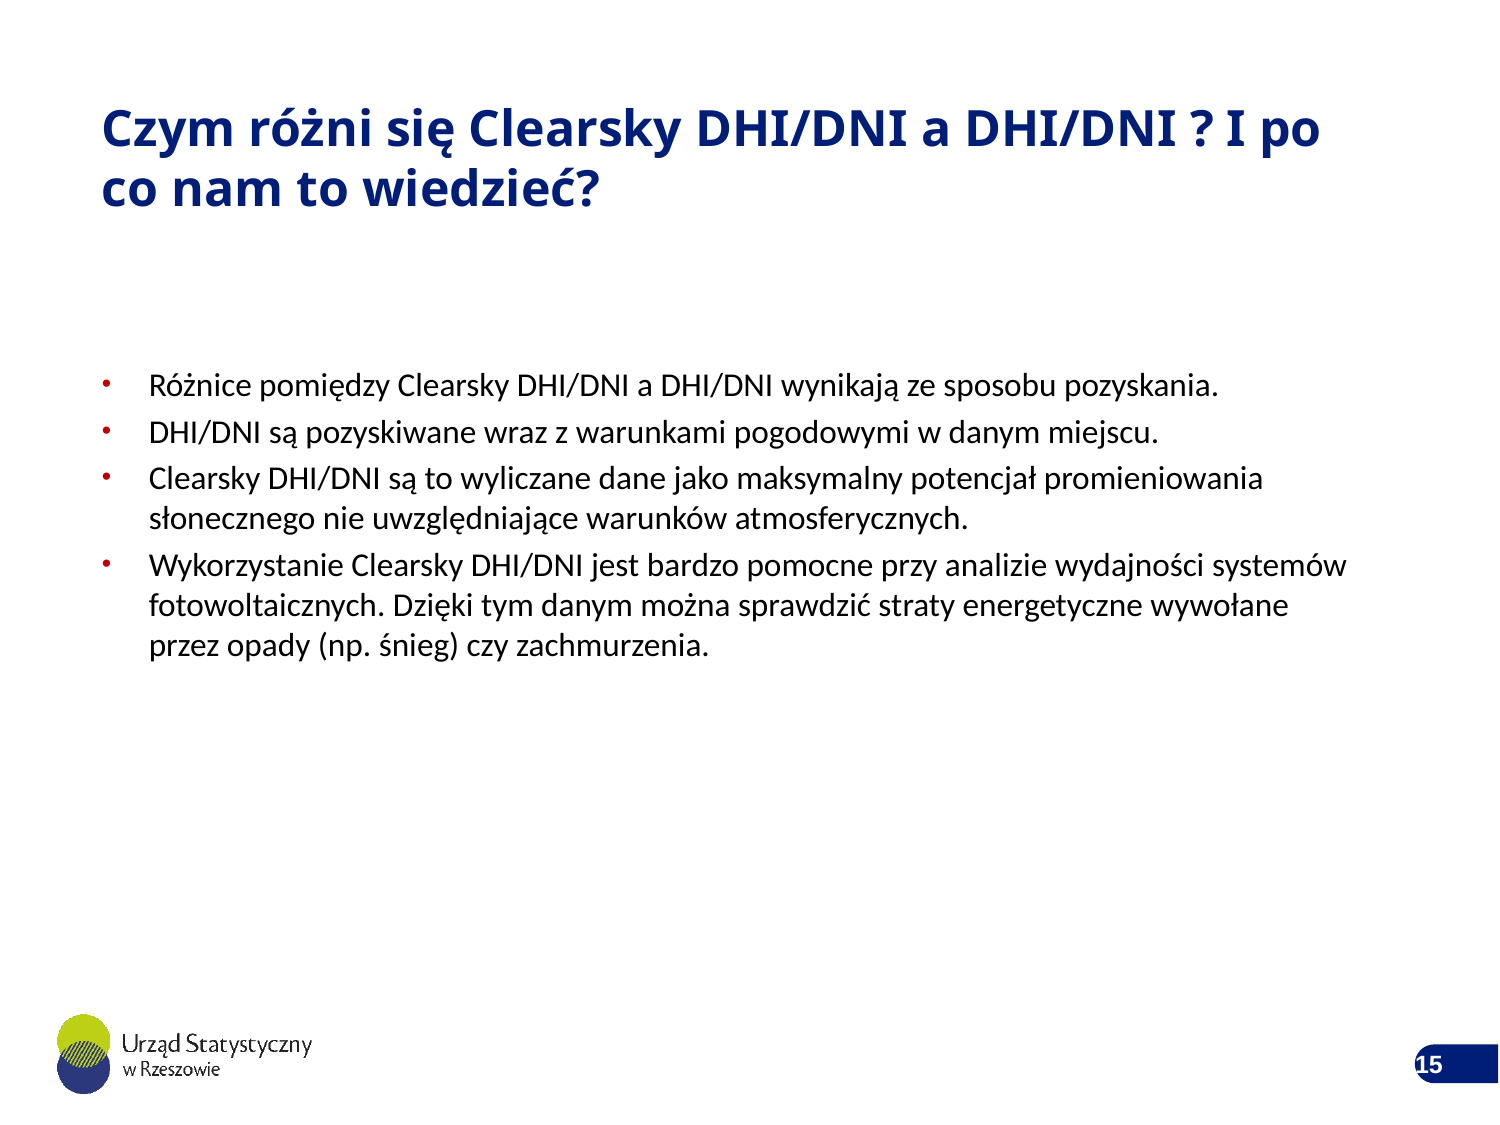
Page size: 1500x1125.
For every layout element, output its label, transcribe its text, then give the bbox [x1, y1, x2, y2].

text_box 15 [1120, 1033, 1458, 1094]
picture [57, 1014, 312, 1094]
text_box Czym różni się Clearsky DHI/DNI a DHI/DNI ? I po co nam to wiedzieć? Różnice pomiędzy Clearsky DHI/DNI a DHI/DNI wynikają ze sposobu pozyskania. DHI/DNI są pozyskiwane wraz z warunkami pogodowymi w danym miejscu. Clearsky DHI/DNI są to wyliczane dane jako maksymalny potencjał promieniowania słonecznego nie uwzględniające warunków atmosferycznych. Wykorzystanie Clearsky DHI/DNI jest bardzo pomocne przy analizie wydajności systemów fotowoltaicznych. Dzięki tym danym można sprawdzić straty energetyczne wywołane przez opady (np. śnieg) czy zachmurzenia. [57, 89, 1383, 774]
text_box [1458, 1044, 1499, 1084]
